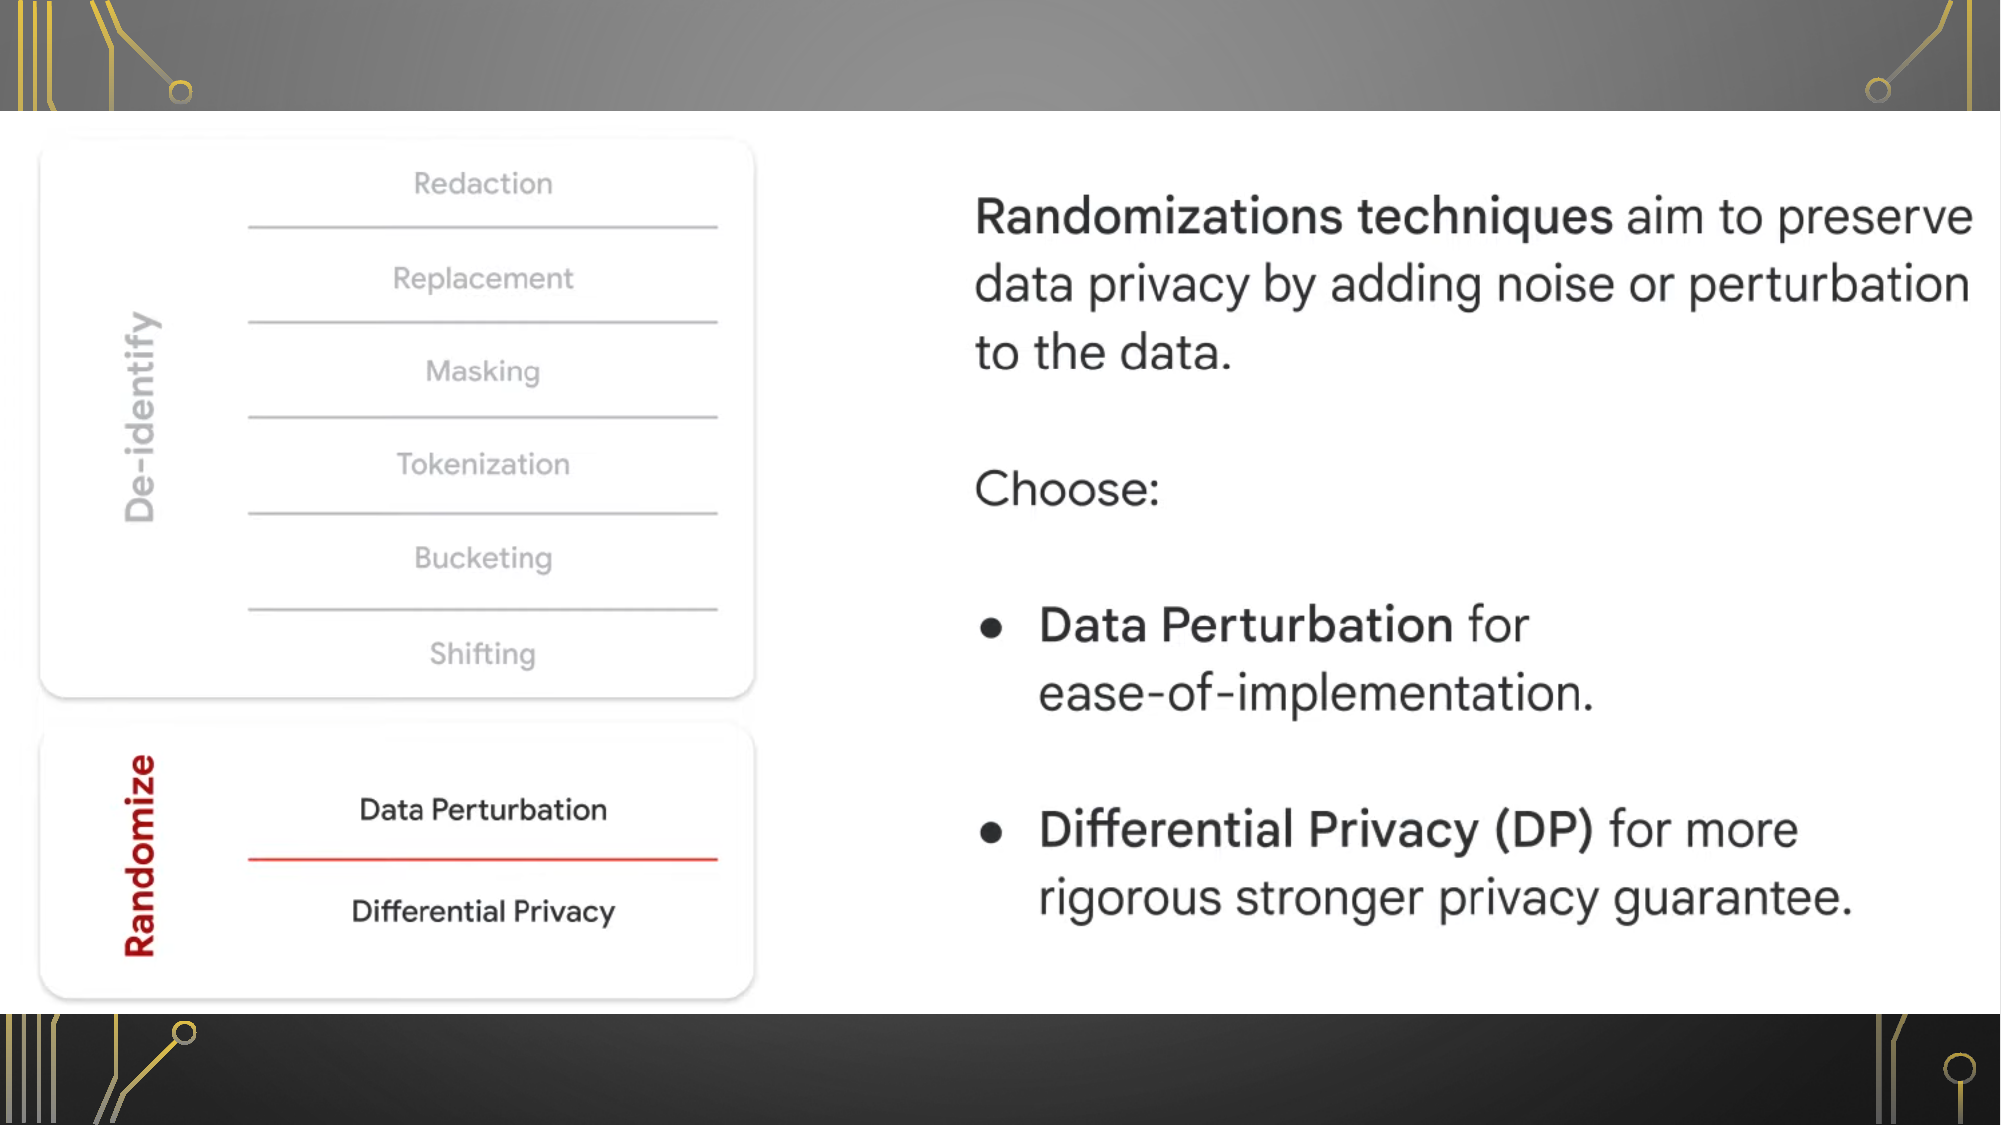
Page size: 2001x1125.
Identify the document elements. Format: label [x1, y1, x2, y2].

picture [0, 111, 2000, 1014]
